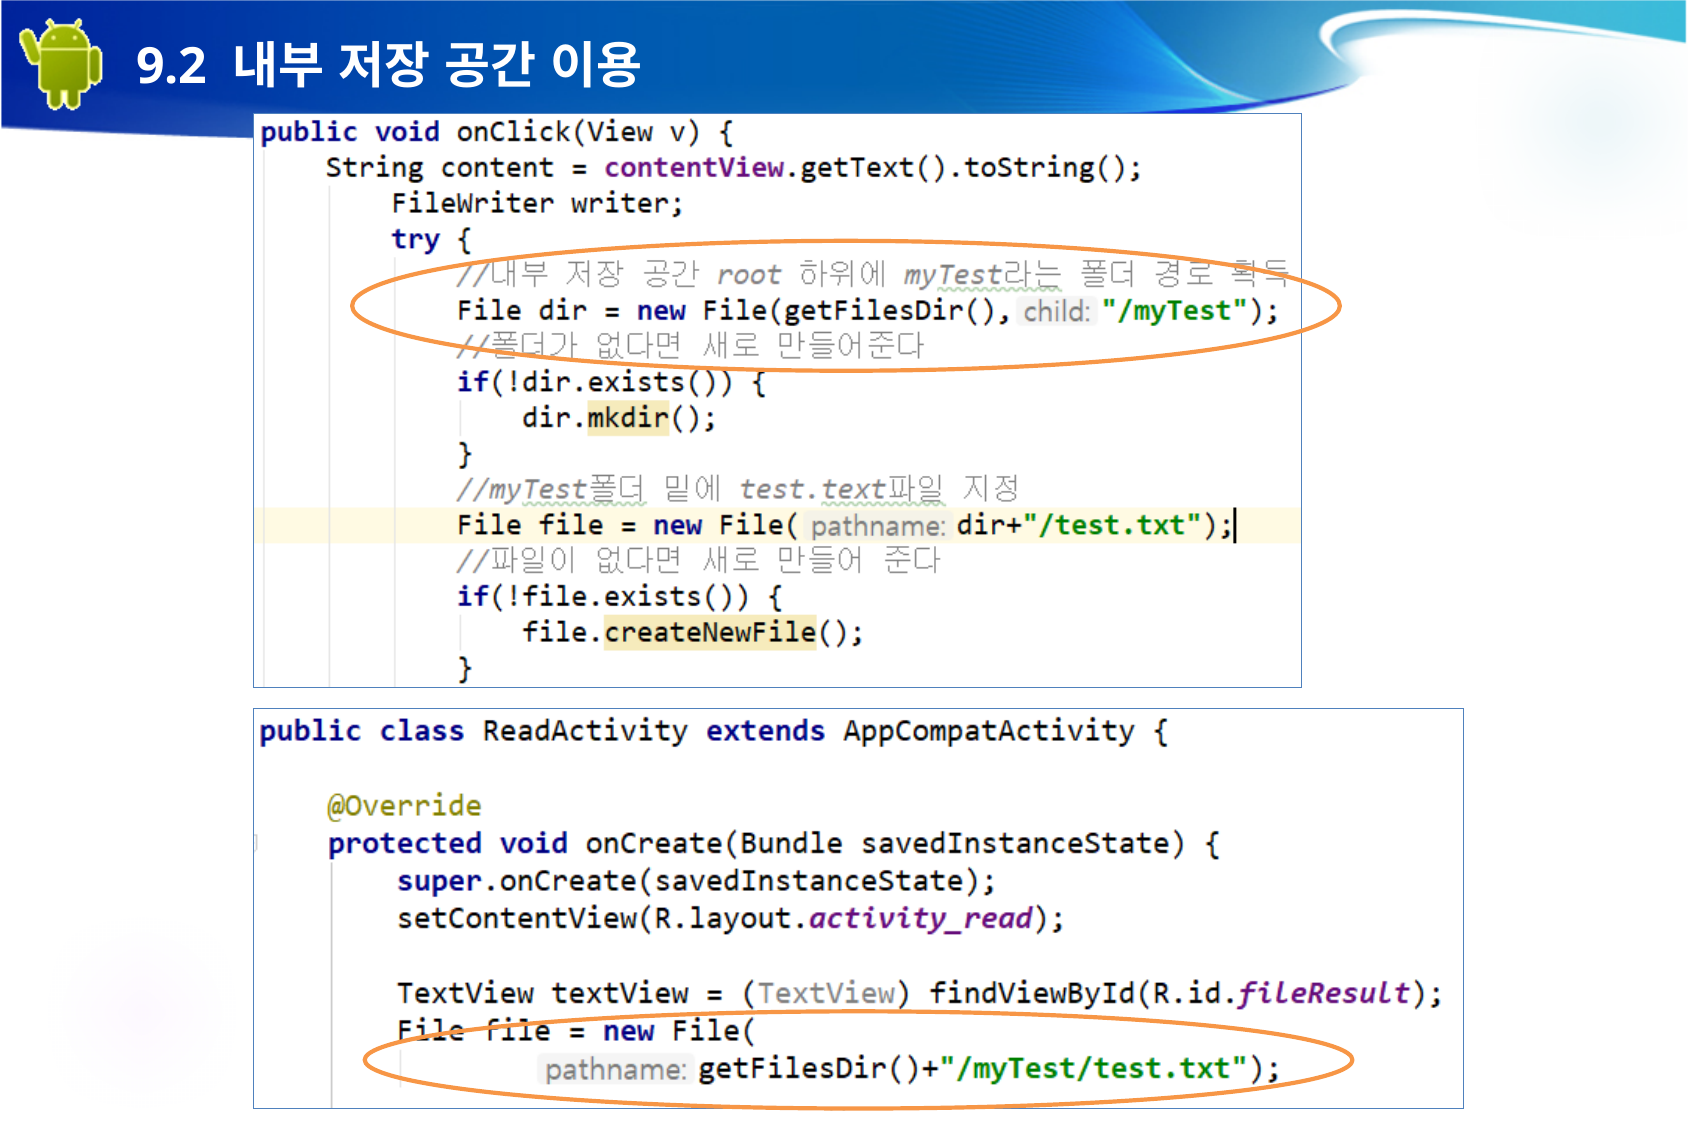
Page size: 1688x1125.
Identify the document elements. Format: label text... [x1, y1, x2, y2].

title 9.2 내부 저장 공간 이용 [134, 31, 685, 96]
picture [0, 0, 1688, 689]
picture [252, 707, 1465, 1109]
text_box [1307, 280, 1342, 332]
